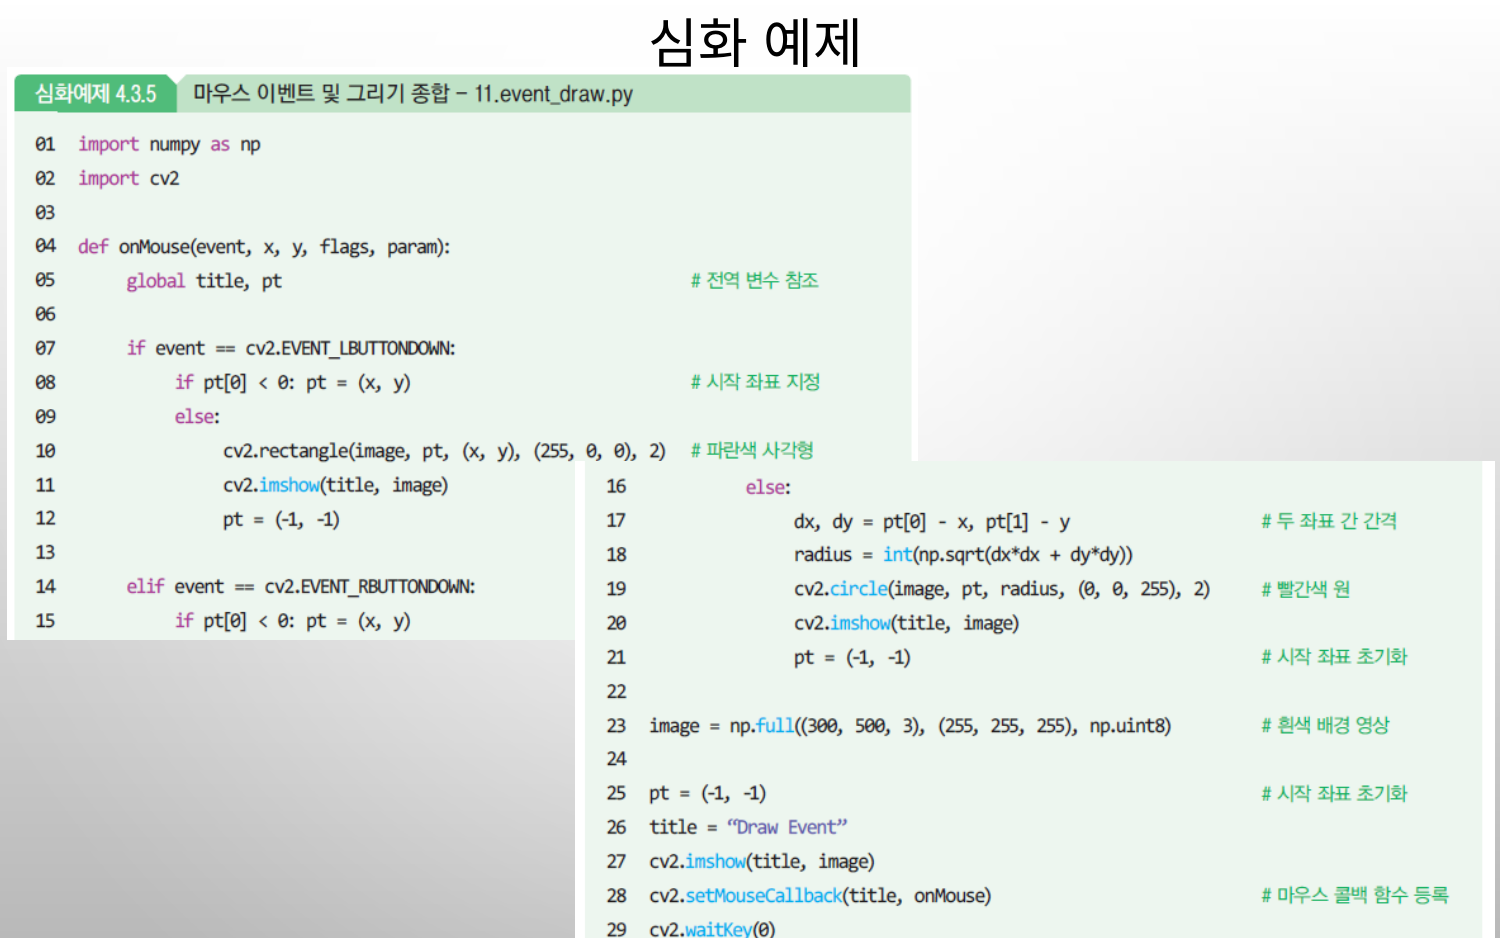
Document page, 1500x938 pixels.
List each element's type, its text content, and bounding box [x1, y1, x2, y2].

picture [0, 0, 1500, 938]
title 심화 예제 [53, 3, 1459, 89]
